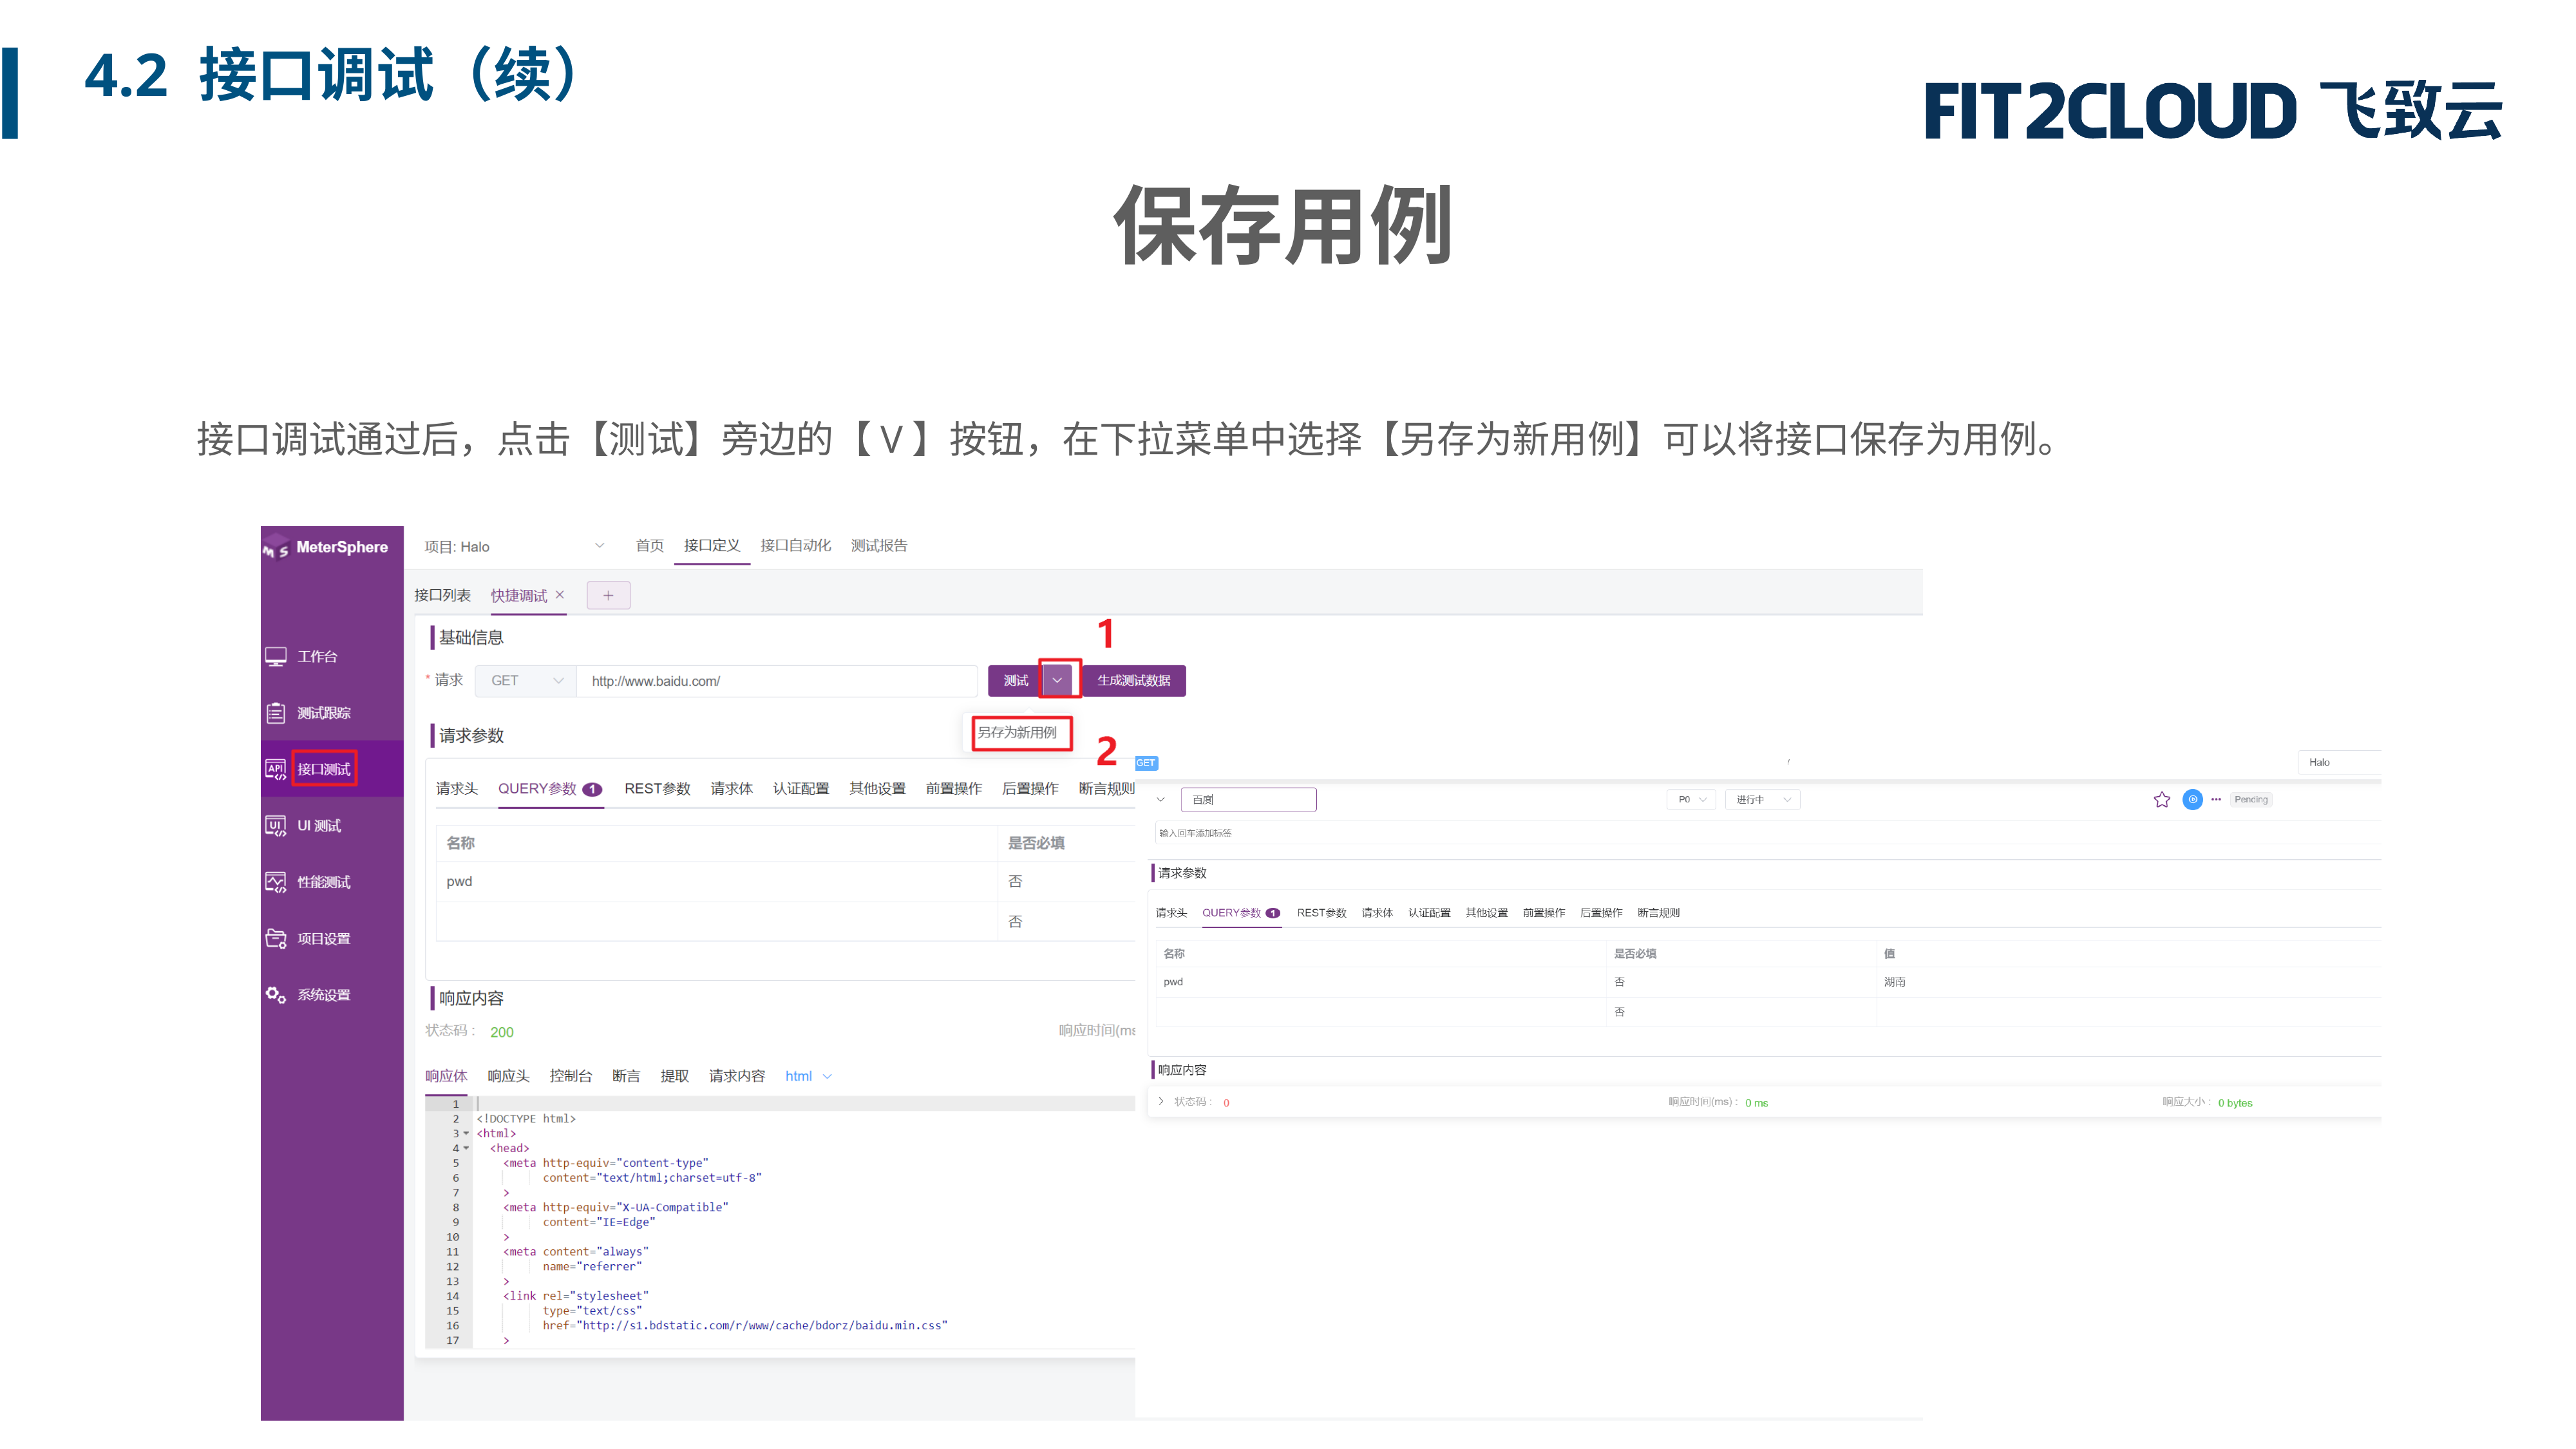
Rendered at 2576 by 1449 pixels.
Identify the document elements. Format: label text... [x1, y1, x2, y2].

picture [261, 526, 2382, 1421]
text_box 接口调试通过后，点击【测试】旁边的【V】按钮，在下拉菜单中选择【另存为新用例】可以将接口保存为用例。 [113, 321, 2576, 533]
text_box [2, 47, 18, 139]
text_box 4.2 接口调试（续） [71, 40, 944, 173]
picture [1926, 80, 2503, 140]
text_box 保存用例 [0, 162, 2571, 284]
